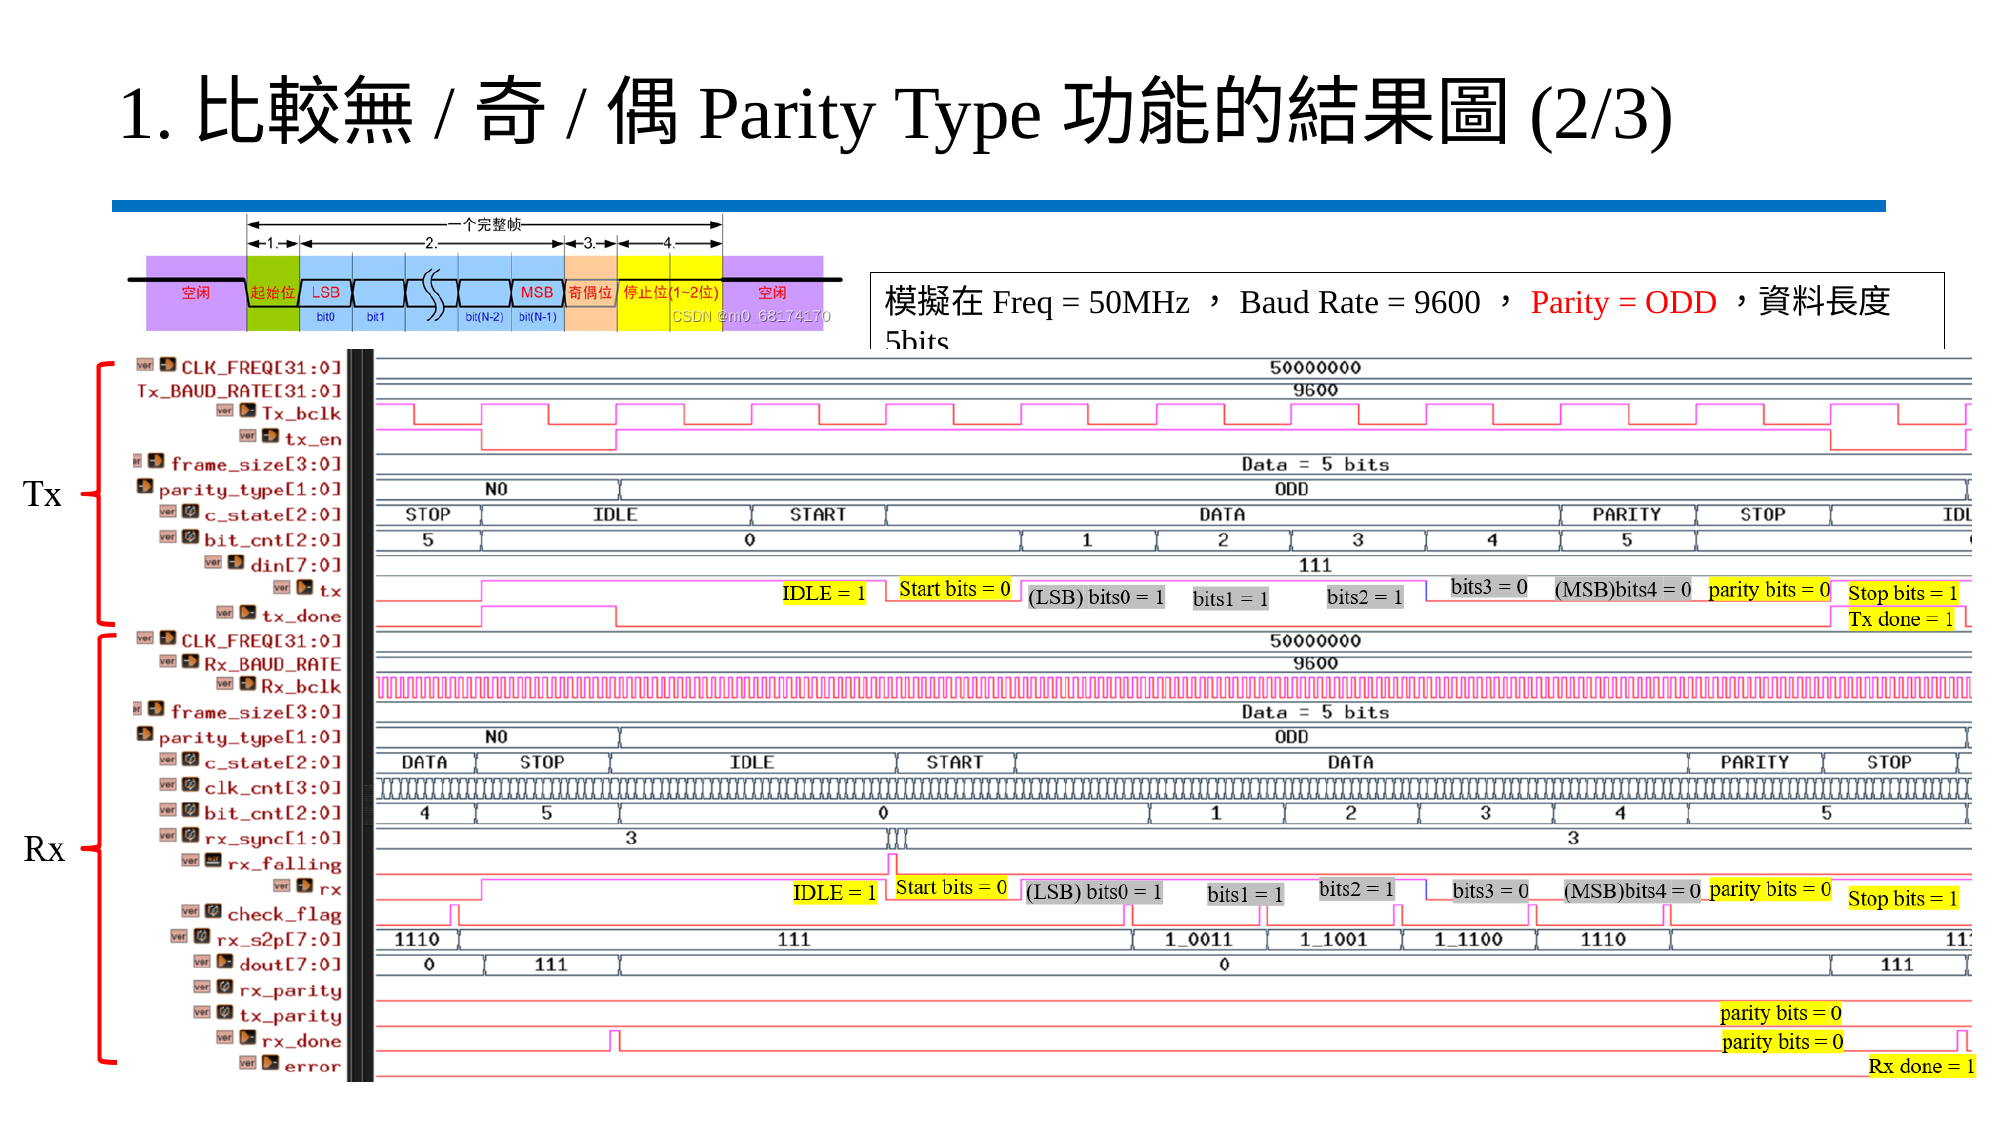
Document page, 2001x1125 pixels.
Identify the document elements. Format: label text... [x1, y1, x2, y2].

text_box 模擬在Freq = 50MHz，Baud Rate = 9600，Parity = ODD，資料長度5bits [870, 272, 1945, 349]
title 1.比較無/奇/偶Parity Type功能的結果圖(2/3) [102, 46, 1828, 183]
picture [125, 213, 844, 332]
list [0, 349, 1990, 1091]
